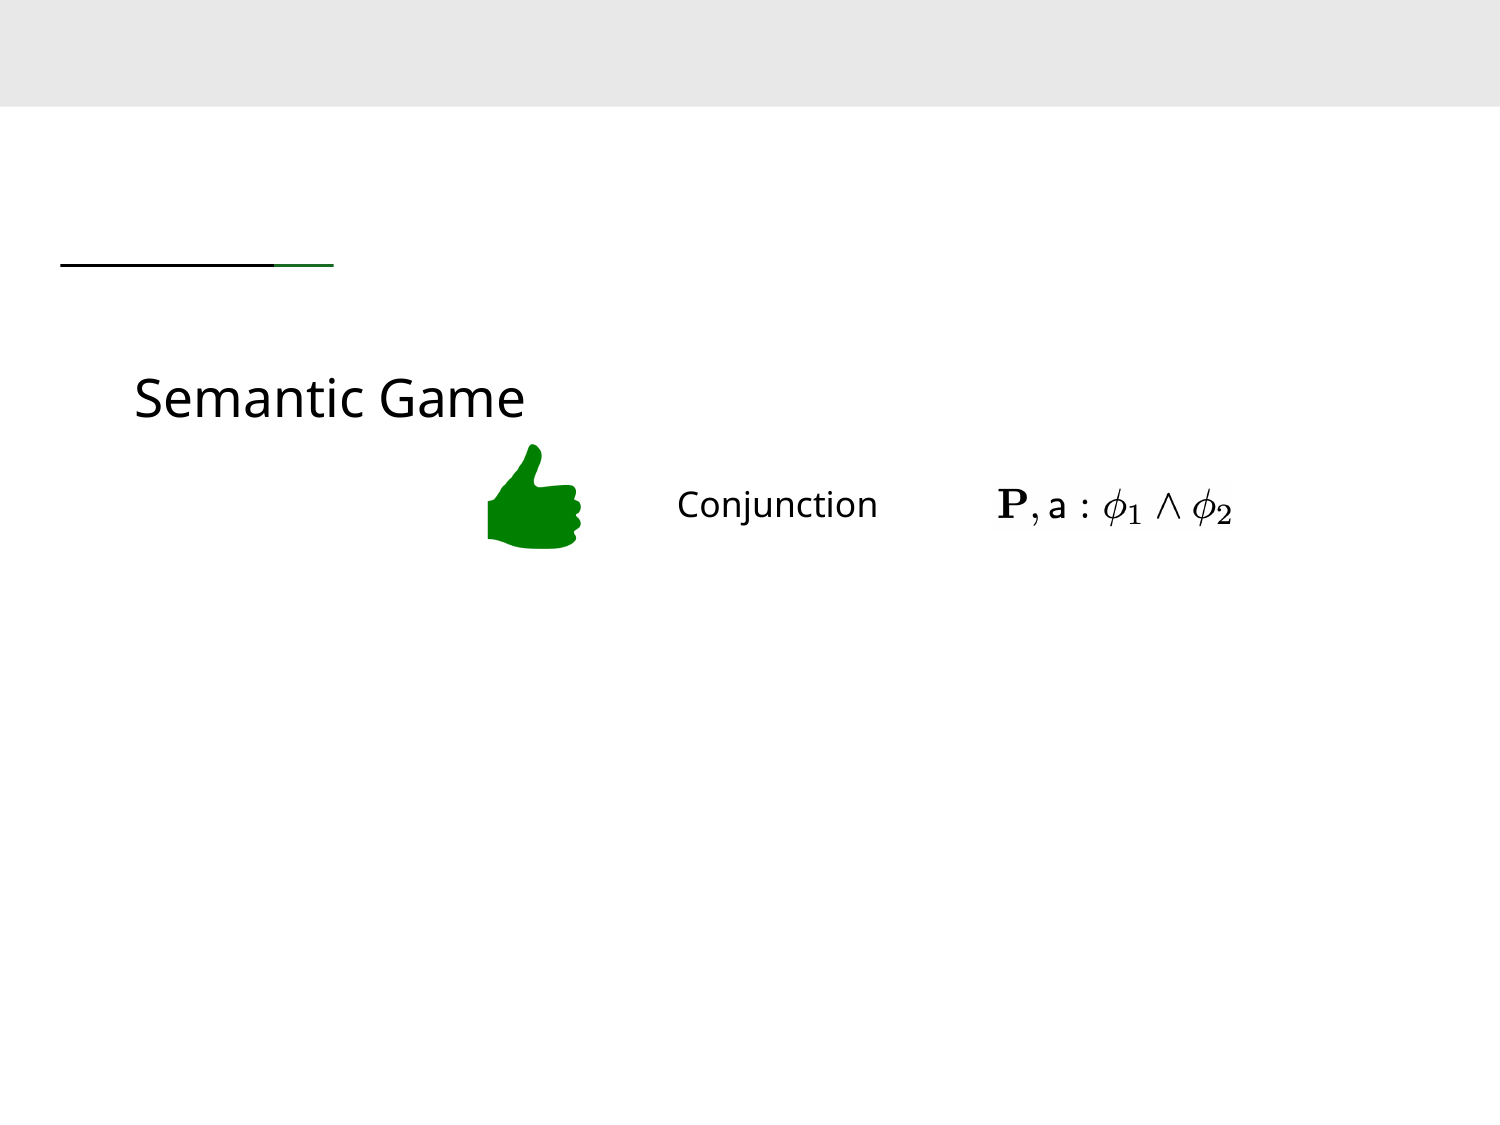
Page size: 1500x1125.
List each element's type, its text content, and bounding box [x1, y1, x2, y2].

picture [481, 444, 587, 549]
title Semantic Game [119, 356, 1381, 445]
text_box Conjunction [614, 467, 951, 540]
picture [989, 474, 1233, 534]
